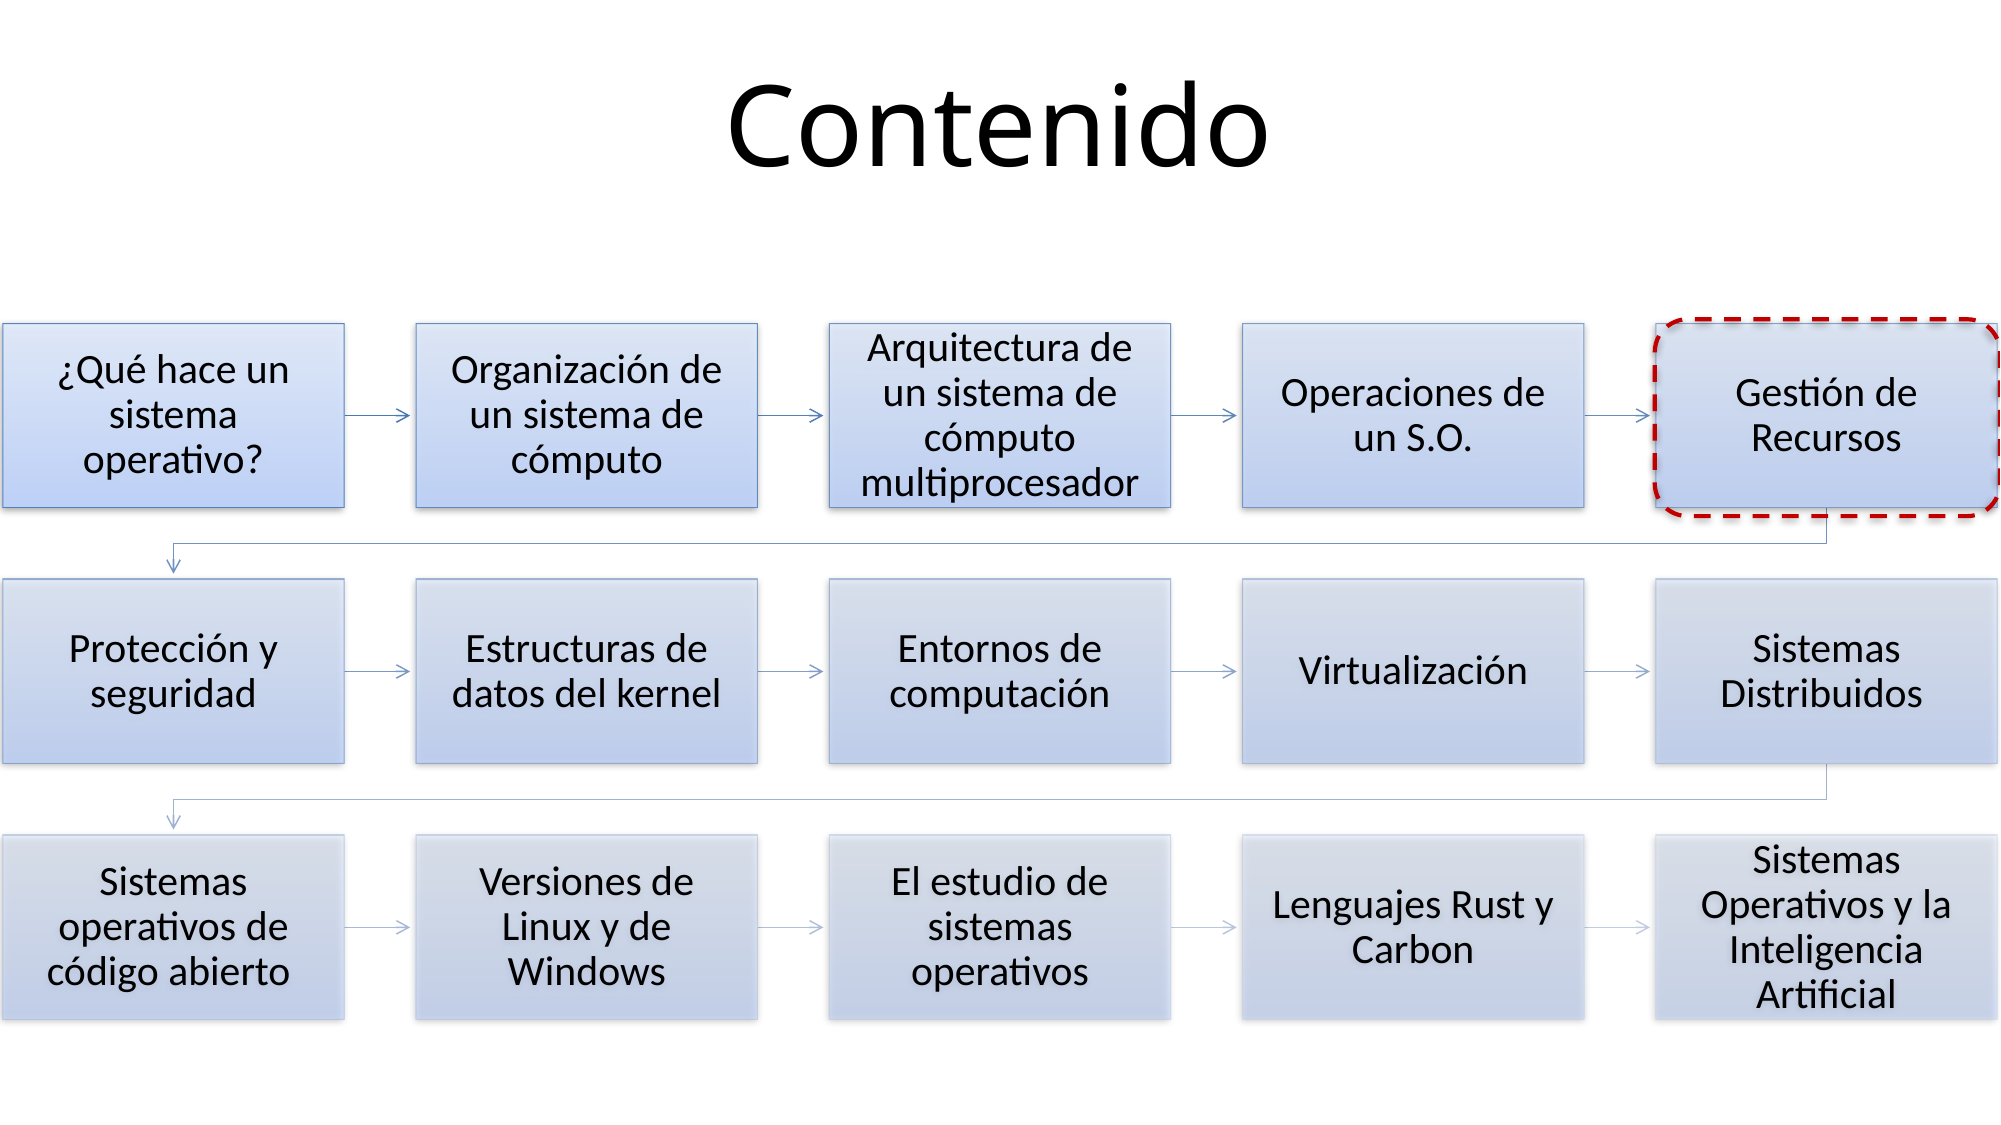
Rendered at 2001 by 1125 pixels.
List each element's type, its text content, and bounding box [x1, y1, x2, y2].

title Contenido [136, 13, 1862, 196]
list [0, 199, 2000, 1125]
